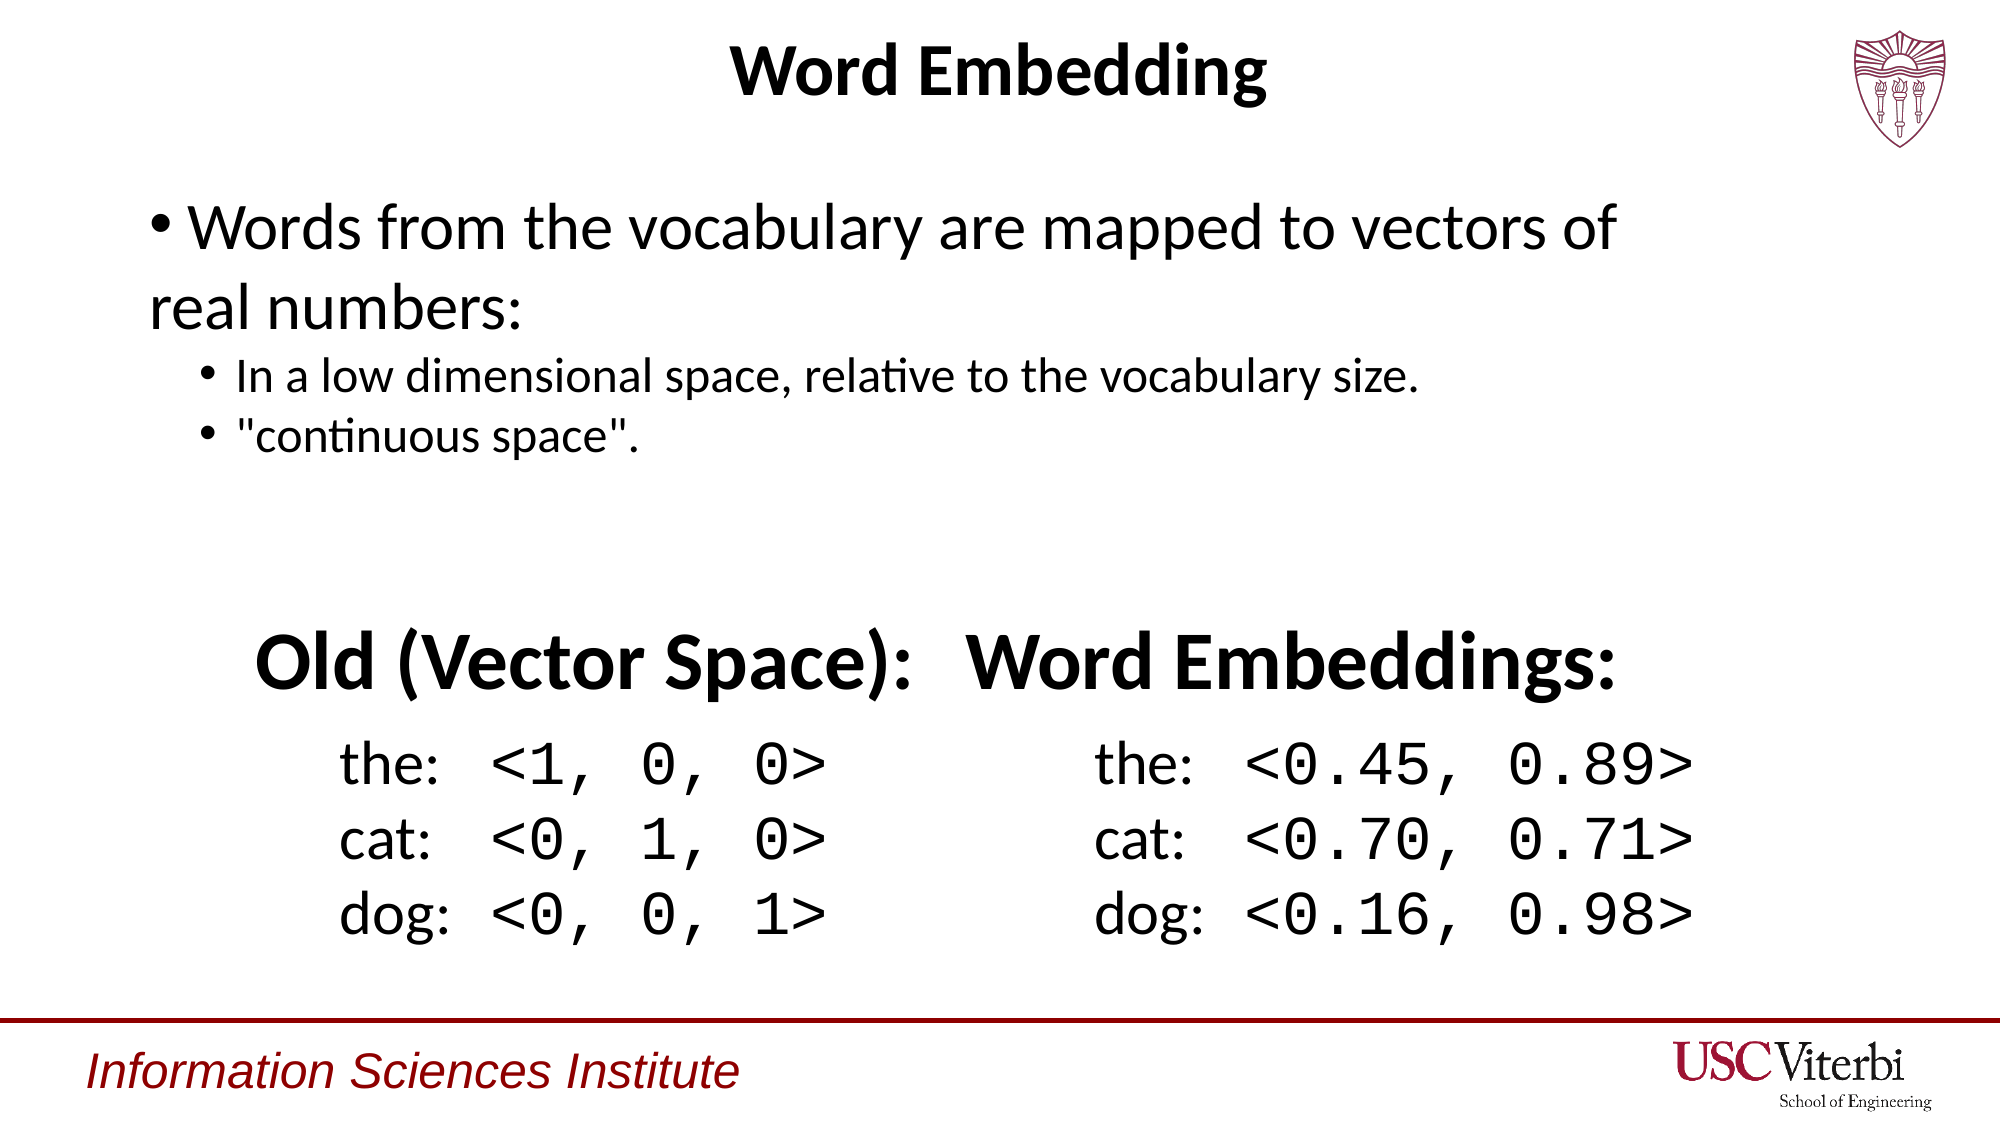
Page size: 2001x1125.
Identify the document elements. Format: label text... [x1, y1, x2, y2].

text_box Word Embeddings: [949, 598, 1642, 714]
text_box <1, 0, 0> <0, 1, 0> <0, 0, 1> [475, 714, 847, 955]
text_box Words from the vocabulary are mapped to vectors of real numbers: In a low dimensional space, relative to the vocabulary size. "continuous space". [134, 174, 1675, 1048]
text_box <0.45, 0.89> <0.70, 0.71> <0.16, 0.98> [1229, 714, 1715, 955]
text_box Word Embedding [256, 5, 1742, 126]
picture [1824, 13, 1975, 164]
text_box the: cat: dog: [1079, 714, 1223, 955]
picture [1641, 1027, 1964, 1118]
text_box Old (Vector Space): [240, 598, 938, 714]
text_box the: cat: dog: [324, 714, 469, 955]
